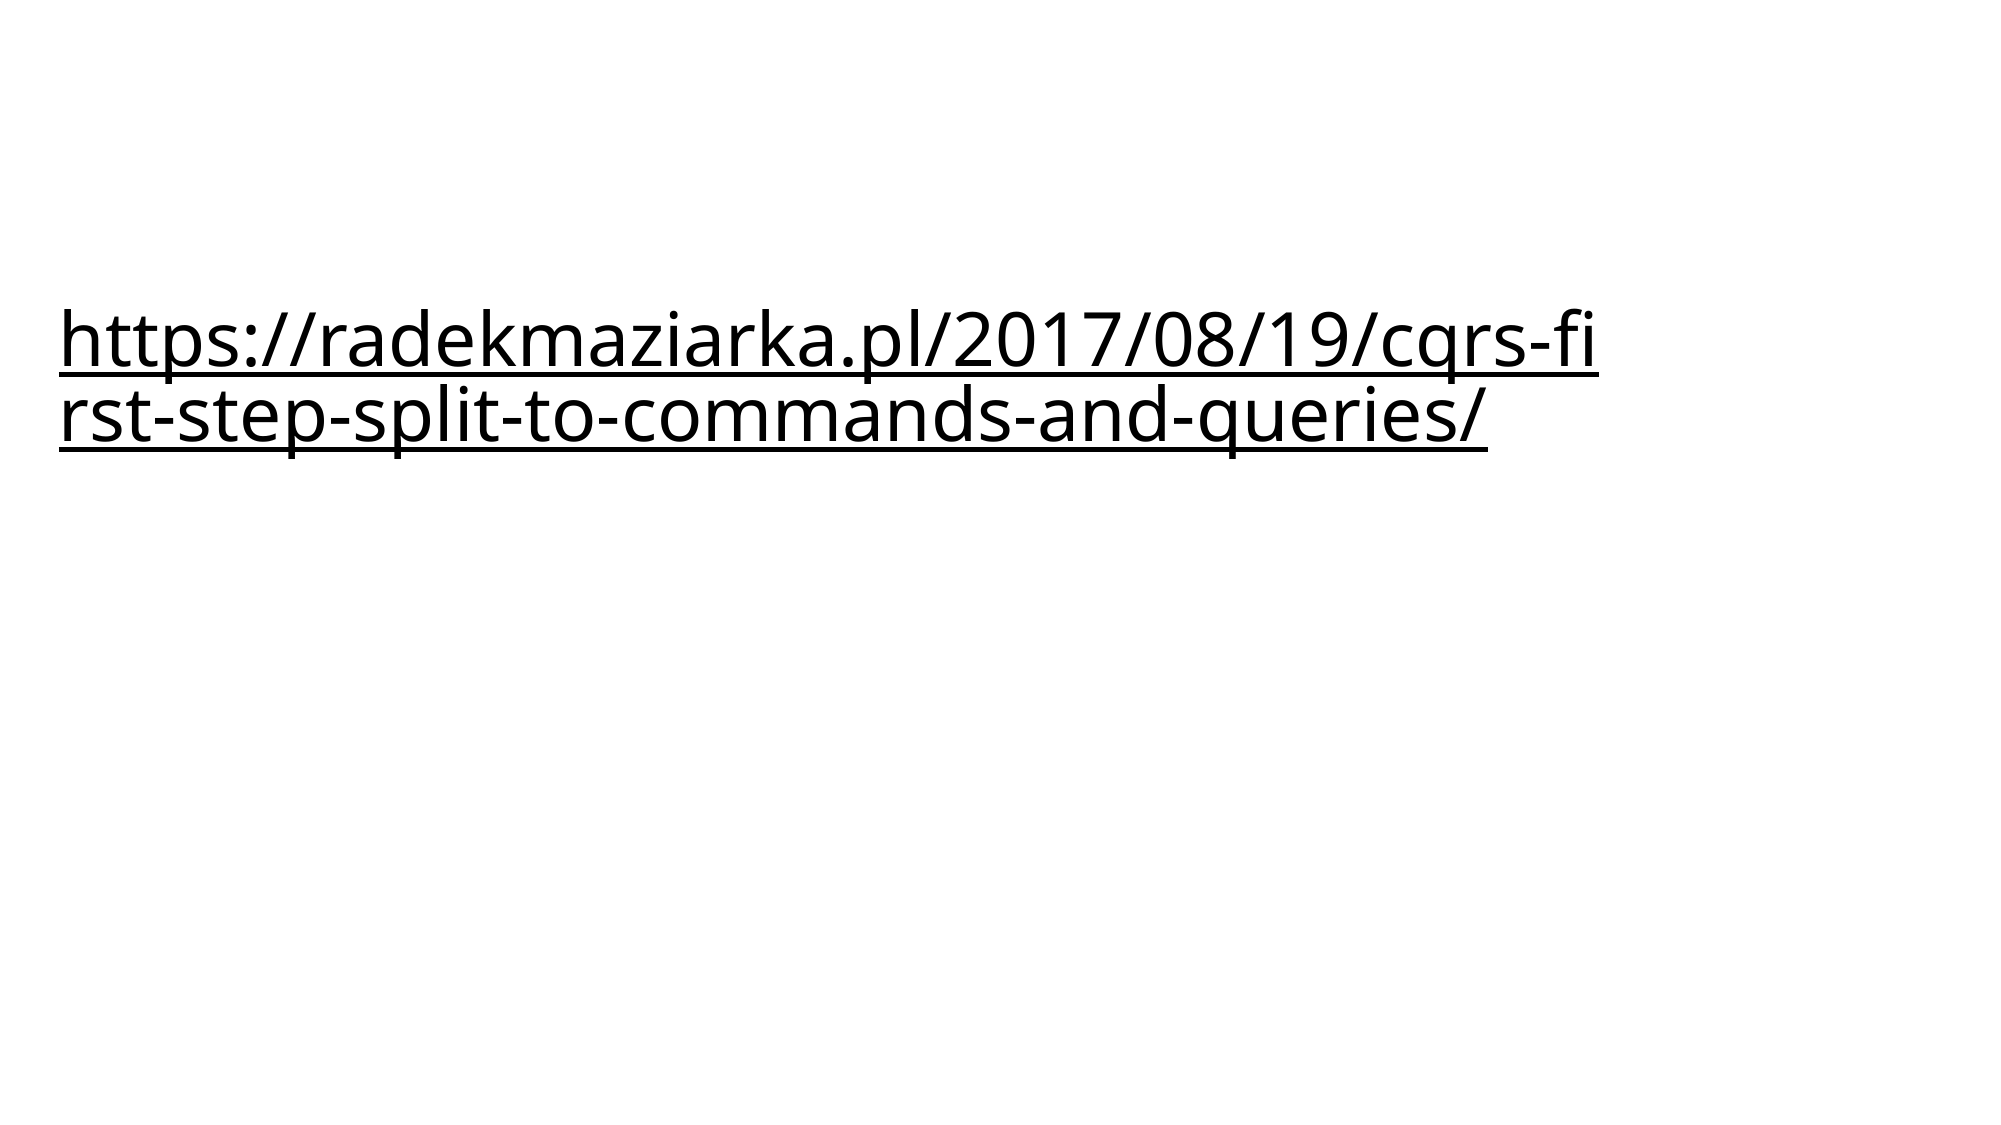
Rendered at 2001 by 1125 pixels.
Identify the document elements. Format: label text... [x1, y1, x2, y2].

text_box https://radekmaziarka.pl/2017/08/19/cqrs-first-step-split-to-commands-and-queries/ [44, 283, 1637, 401]
